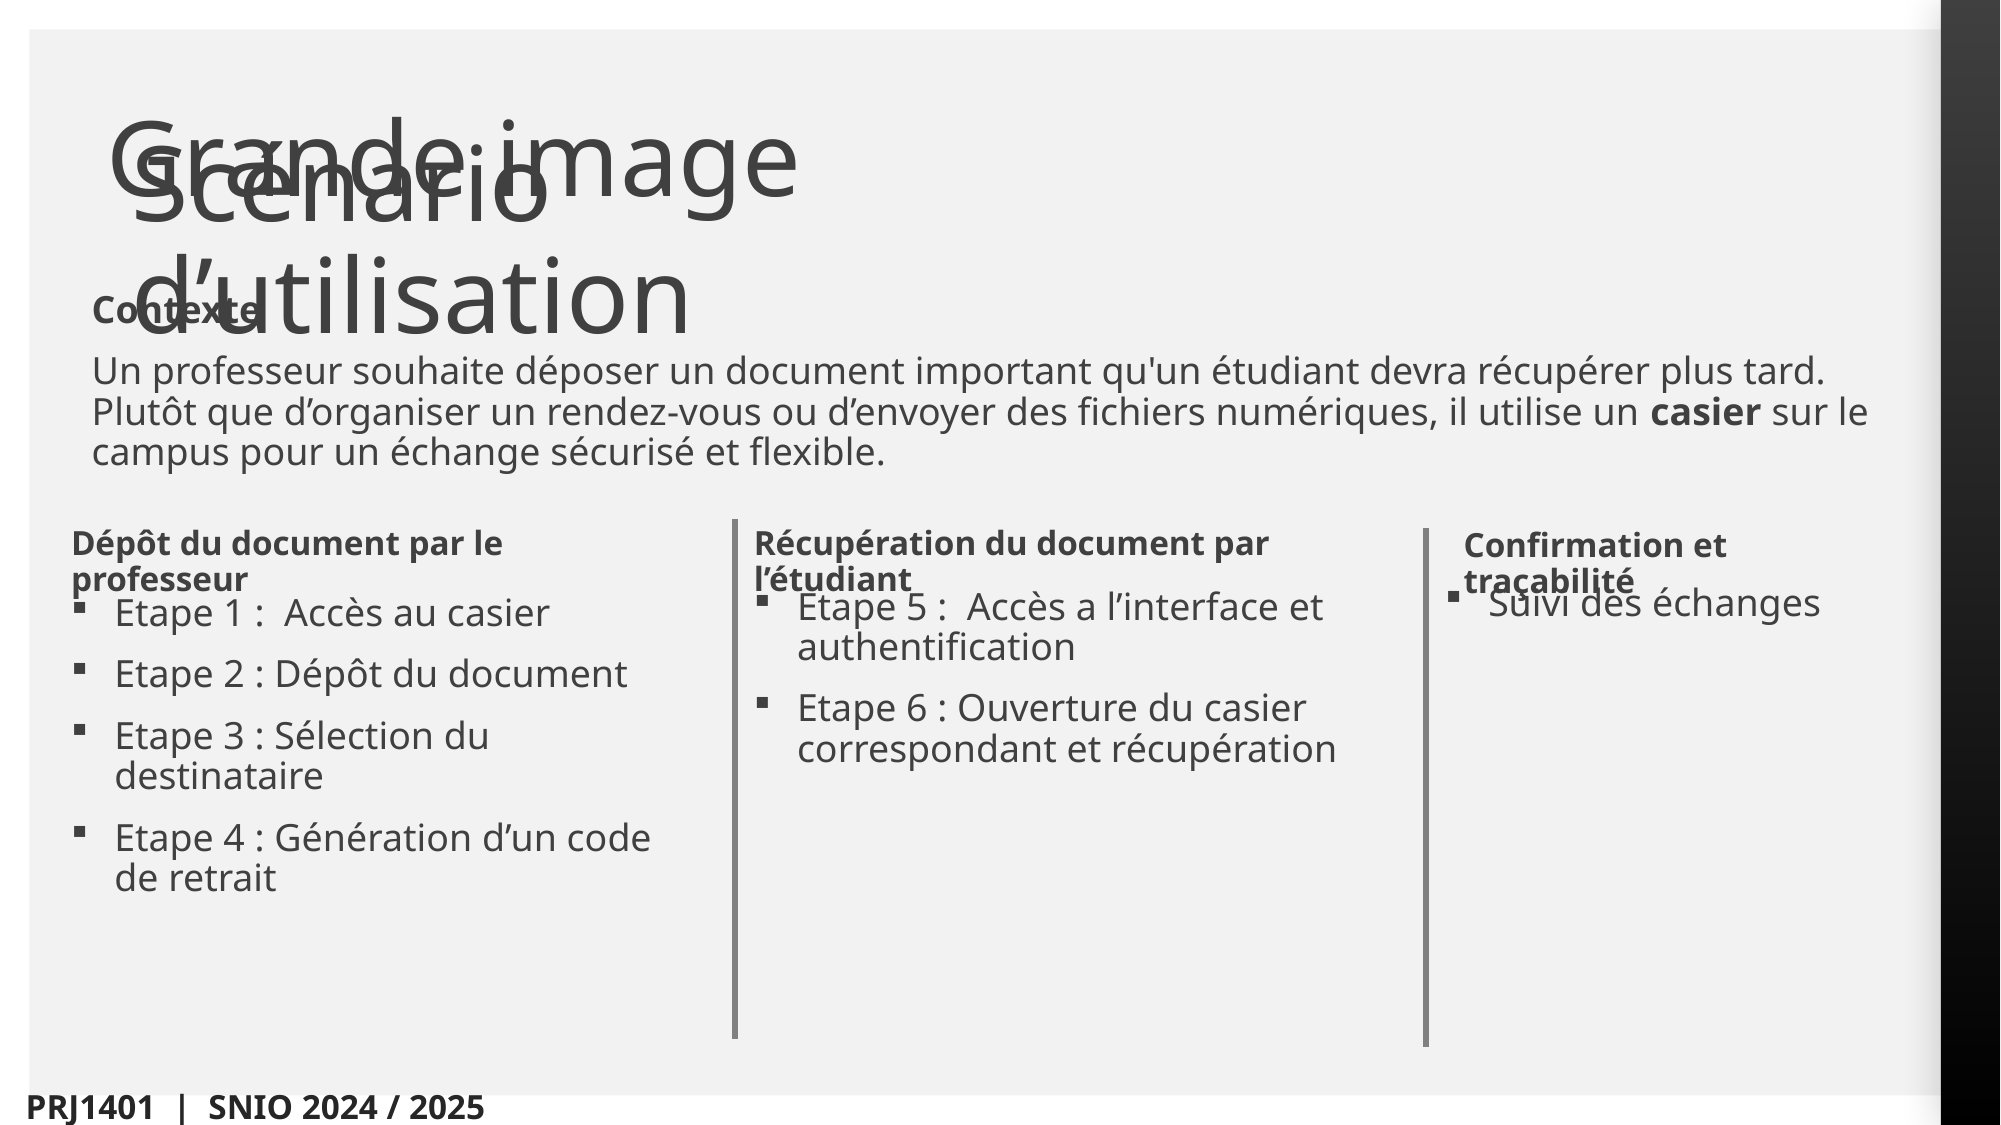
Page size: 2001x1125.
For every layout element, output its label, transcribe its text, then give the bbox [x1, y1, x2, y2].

title Grande image [106, 106, 1790, 225]
text_box Contexte Un professeur souhaite déposer un document important qu'un étudiant devra récupérer plus tard. Plutôt que d’organiser un rendez-vous ou d’envoyer des fichiers numériques, il utilise un casier sur le campus pour un échange sécurisé et flexible. [76, 283, 1889, 513]
text_box Scénario d’utilisation [131, 131, 1116, 250]
text_box Etape 5 : Accès a l’interface et authentification Etape 6 : Ouverture du casier correspondant et récupération [739, 580, 1364, 763]
text_box PRJ1401 | SNIO 2024 / 2025 [0, 1091, 625, 1125]
text_box Etape 1 : Accès au casier Etape 2 : Dépôt du document Etape 3 : Sélection du destinataire Etape 4 : Génération d’un code de retrait [56, 586, 681, 1064]
text_box Suivi des échanges [1430, 576, 1915, 672]
text_box Dépôt du document par le professeur [56, 519, 677, 581]
text_box Confirmation et traçabilité [1448, 521, 1916, 583]
text_box Récupération du document par l’étudiant [739, 519, 1426, 581]
